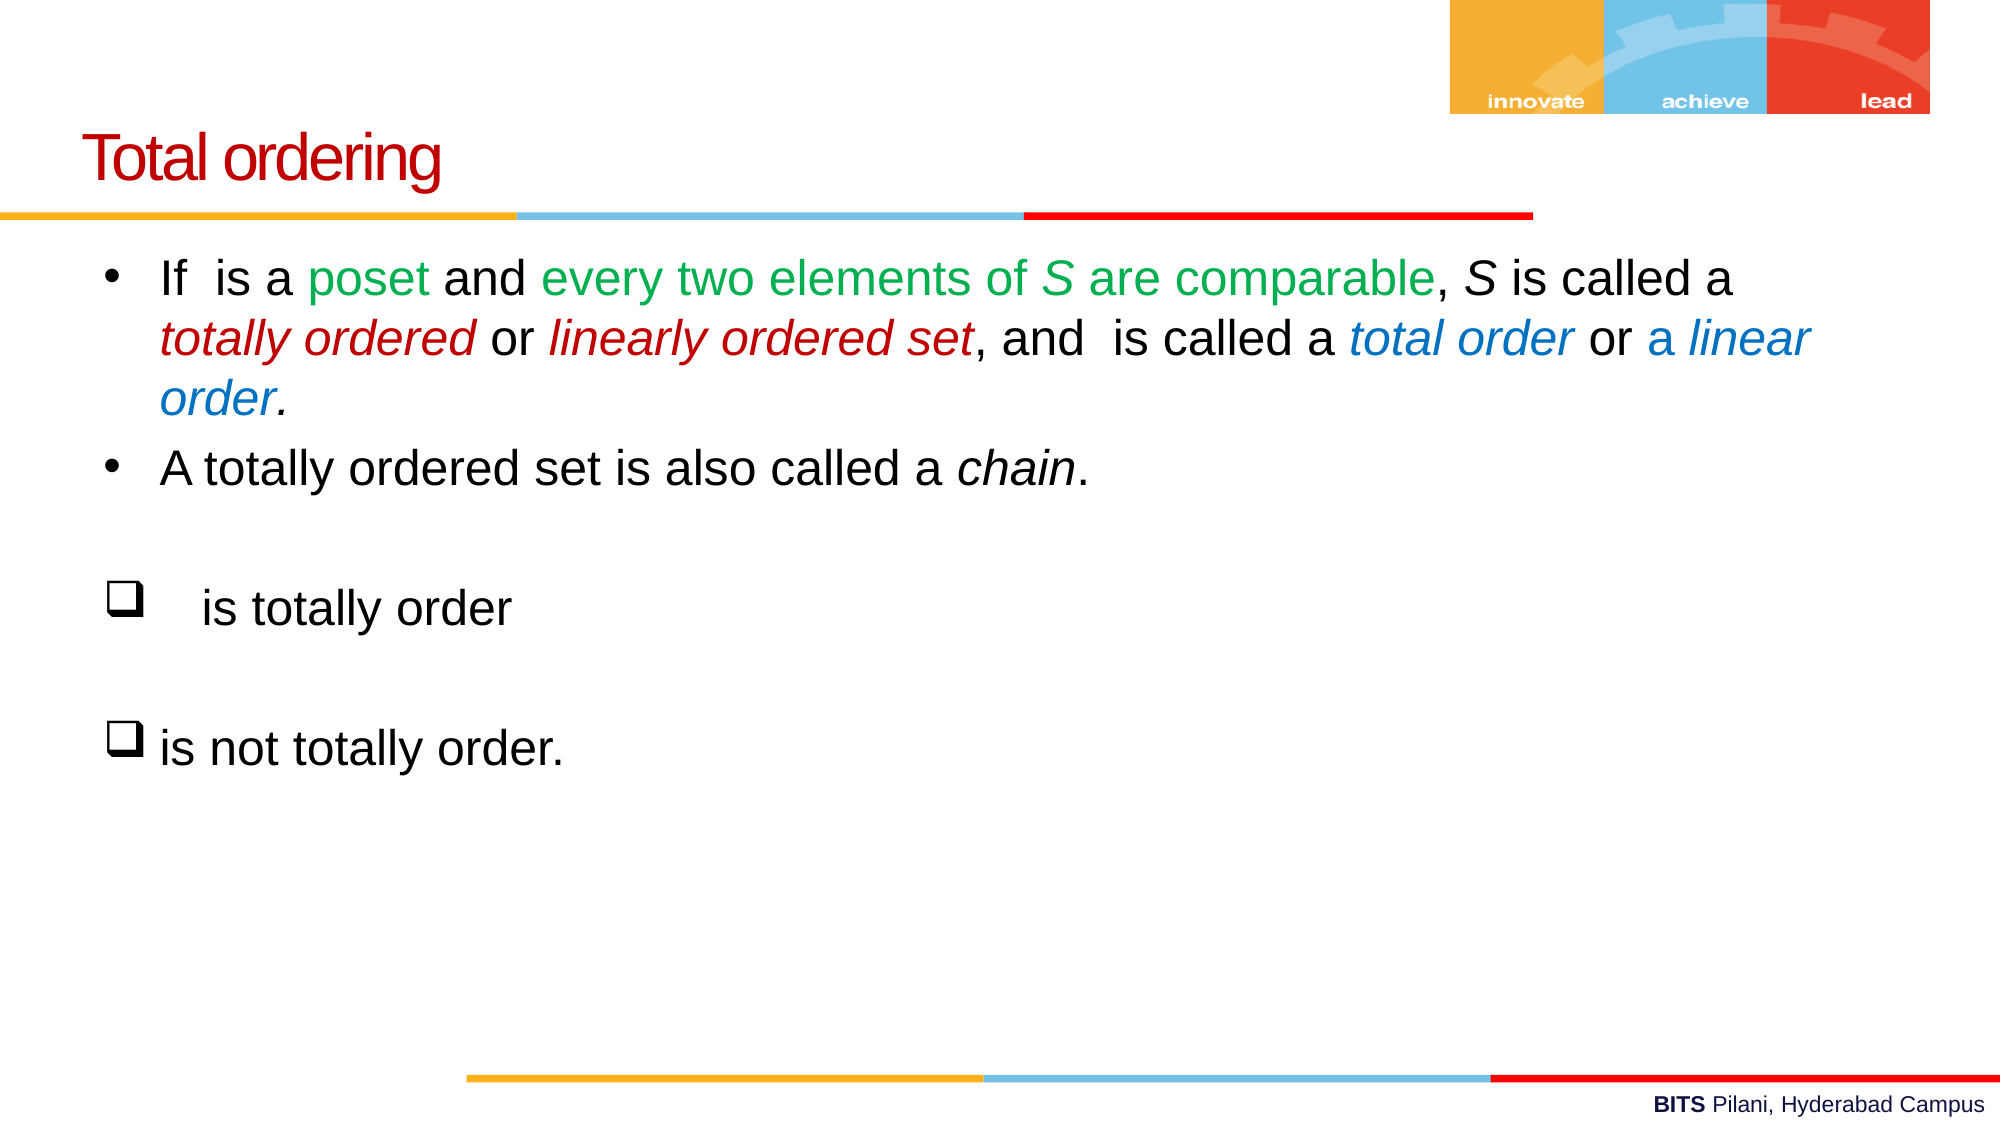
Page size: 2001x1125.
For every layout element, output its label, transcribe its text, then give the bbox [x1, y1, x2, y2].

picture [1449, 0, 1930, 114]
list Total ordering [66, 24, 1450, 213]
